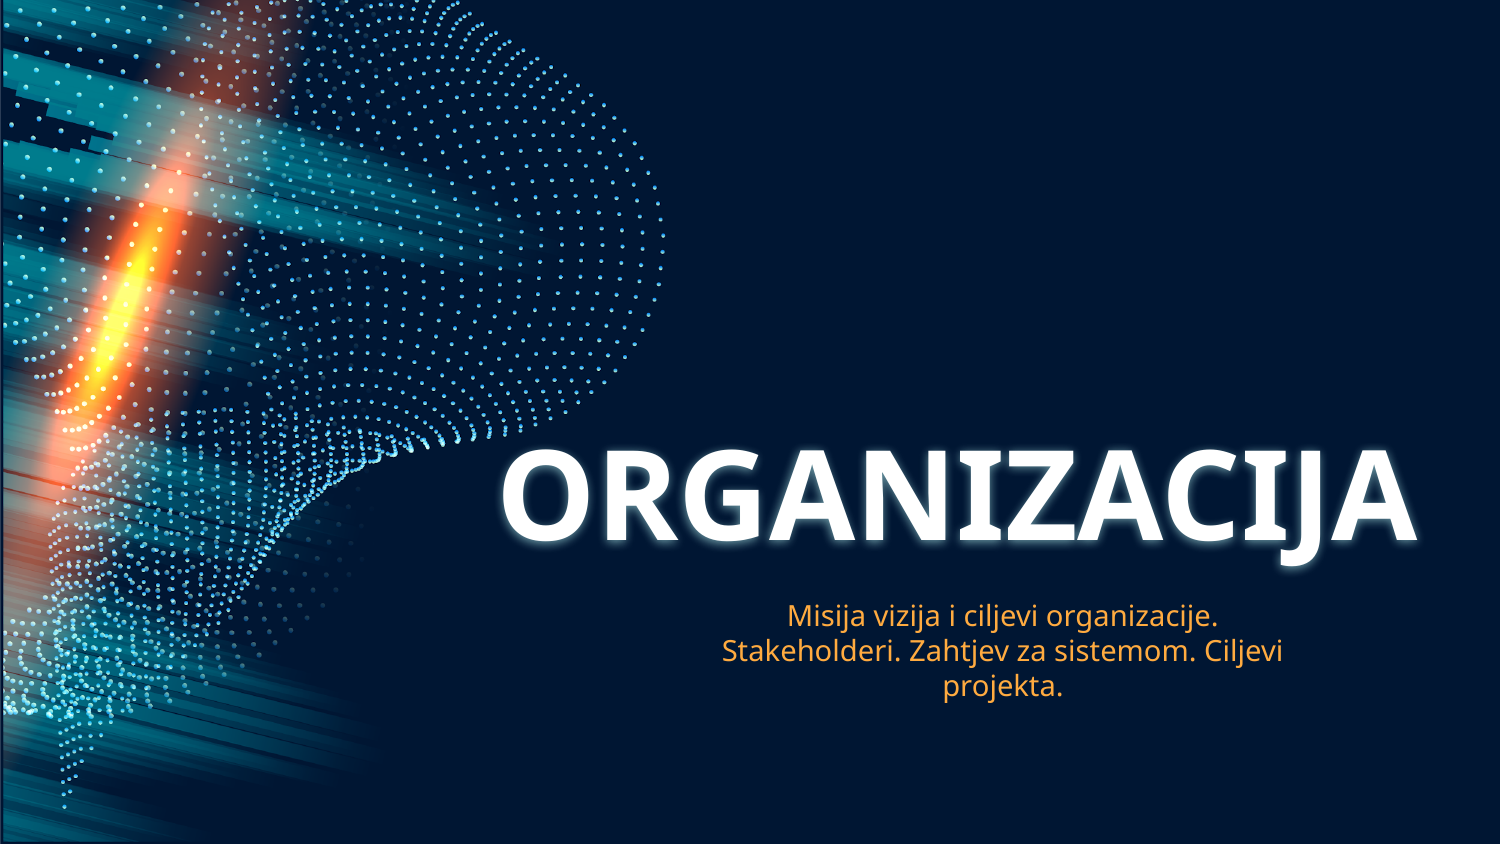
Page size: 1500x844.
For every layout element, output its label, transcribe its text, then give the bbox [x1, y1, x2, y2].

subtitle Misija vizija i ciljevi organizacije. Stakeholderi. Zahtjev za sistemom. Ciljevi projekta. [679, 582, 1327, 644]
title ORGANIZACIJA [426, 474, 1489, 581]
picture [0, 0, 1500, 844]
